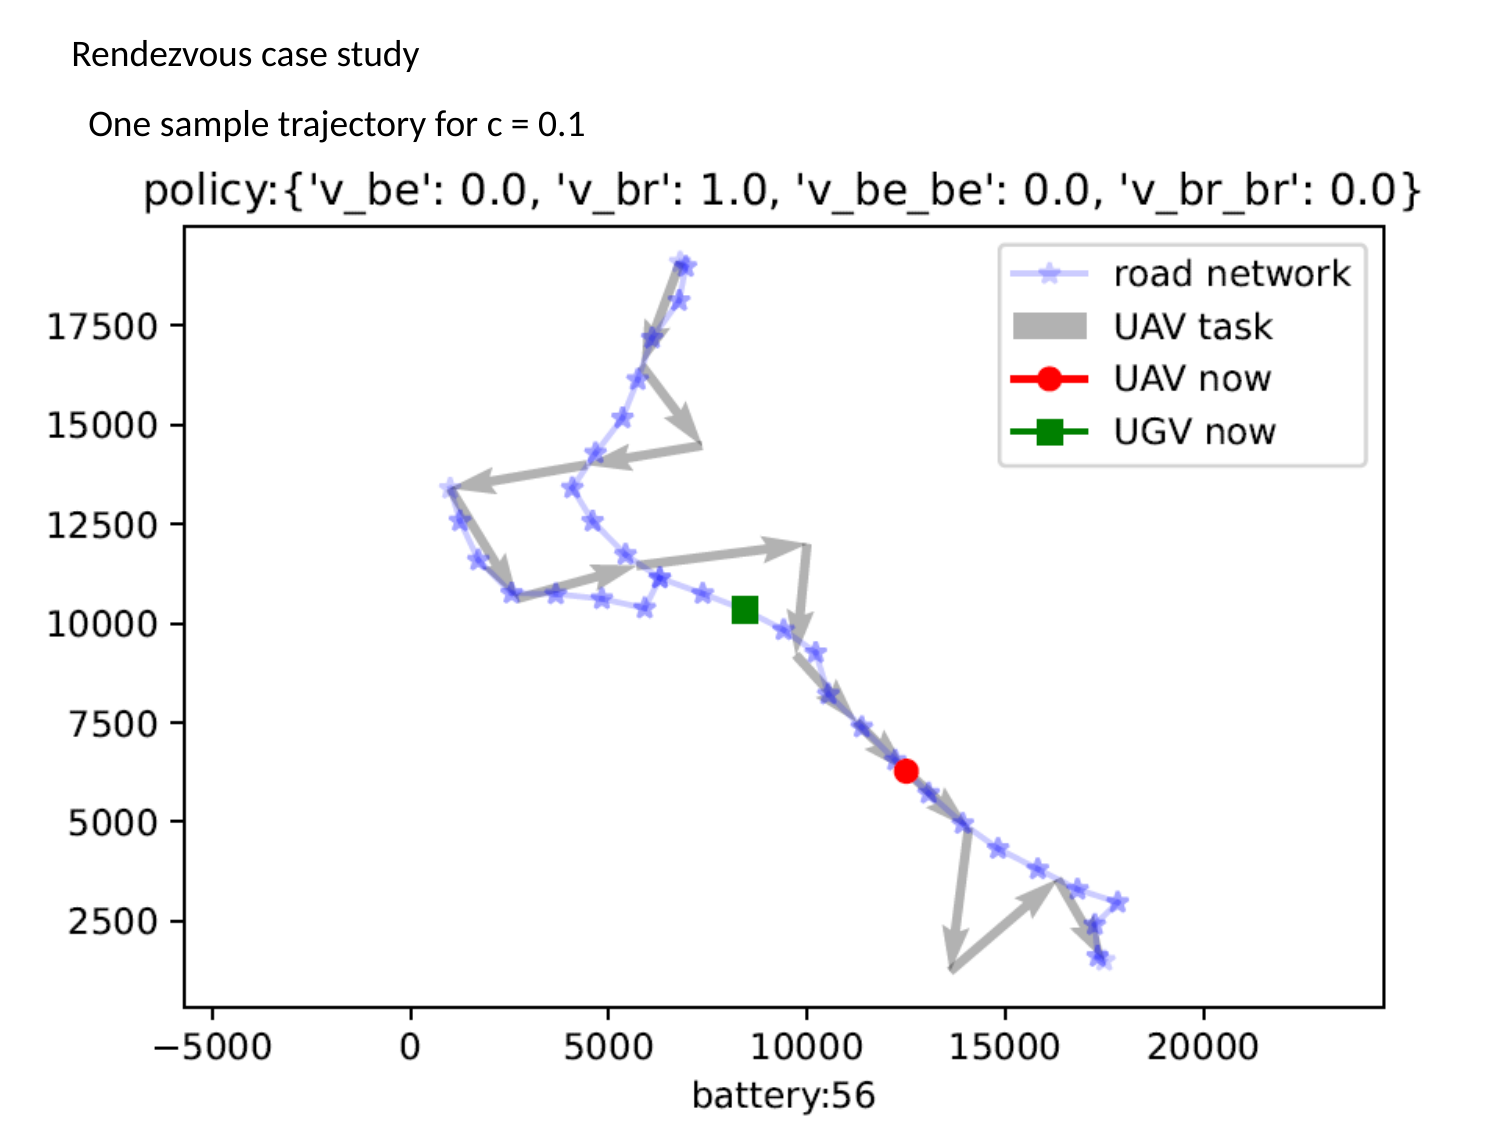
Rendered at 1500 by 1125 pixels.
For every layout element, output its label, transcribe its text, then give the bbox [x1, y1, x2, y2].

text_box Rendezvous case study [56, 22, 969, 82]
picture [22, 161, 1428, 1122]
text_box One sample trajectory for c = 0.1 [73, 91, 673, 152]
